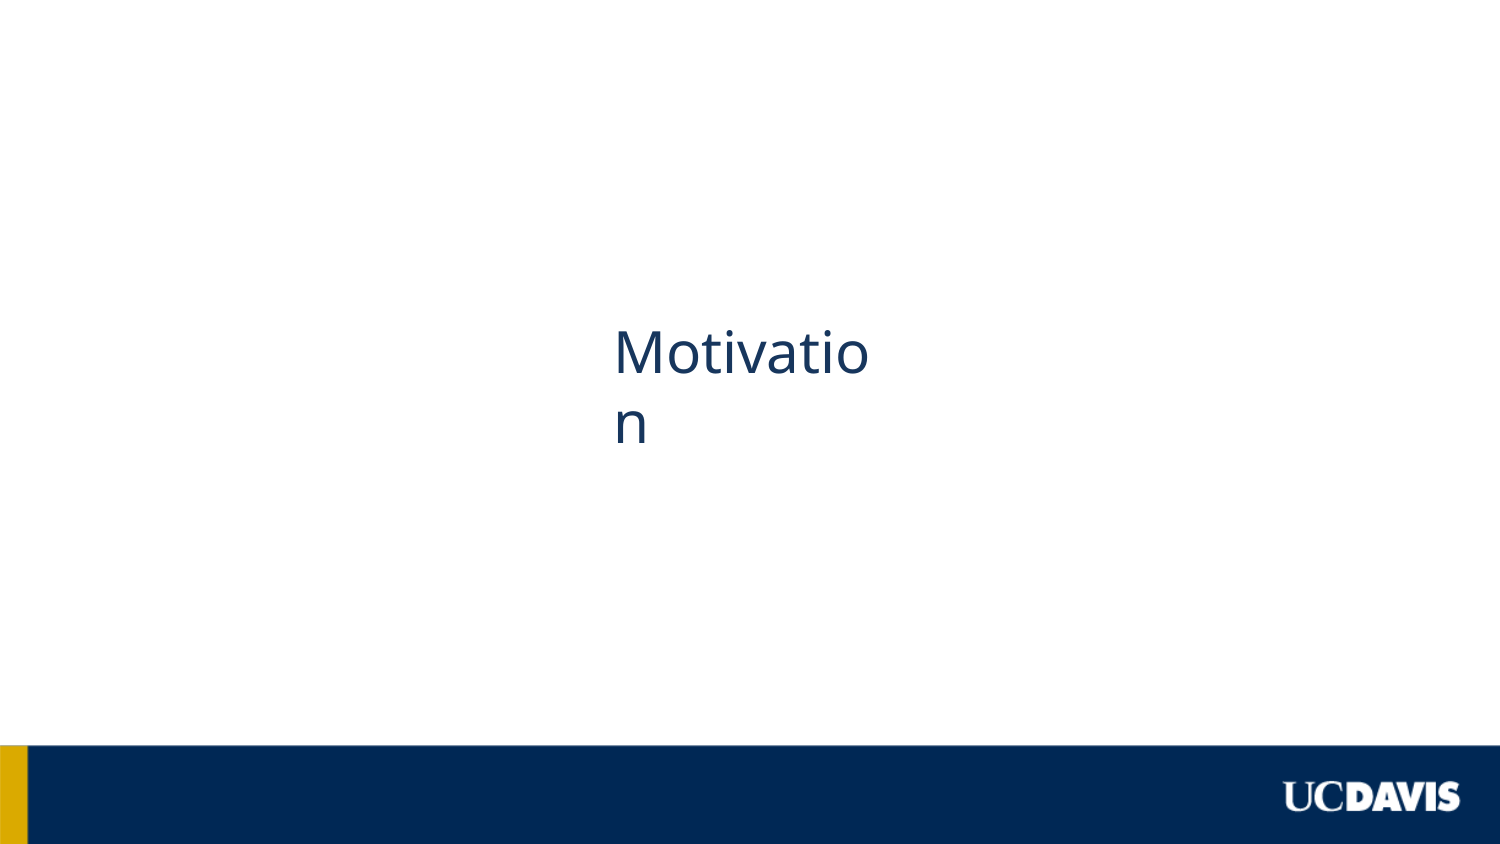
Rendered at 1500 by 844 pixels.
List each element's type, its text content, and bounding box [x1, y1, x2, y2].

title Motivation [598, 373, 902, 470]
picture [0, 745, 1500, 844]
